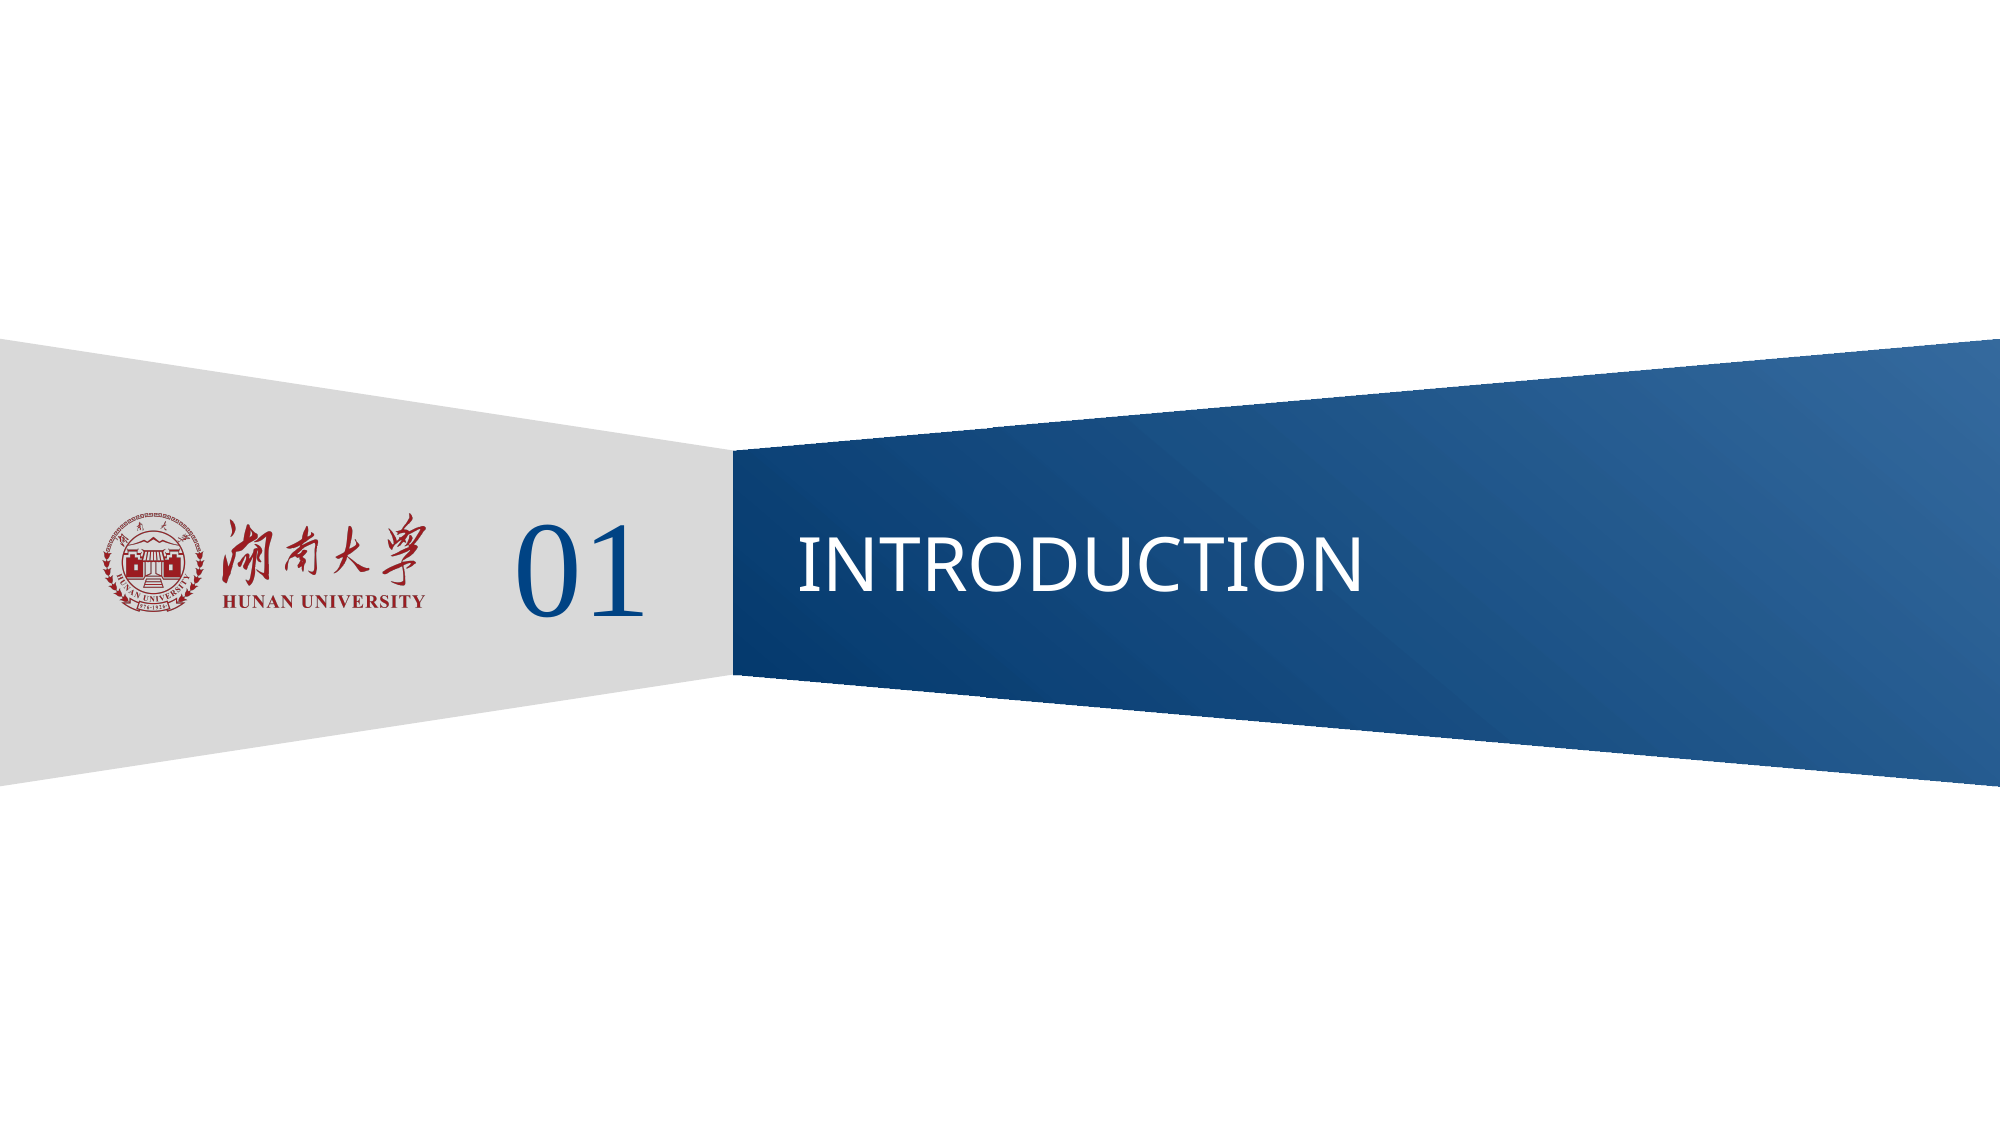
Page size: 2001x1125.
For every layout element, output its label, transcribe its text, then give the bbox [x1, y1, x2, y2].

text_box [732, 337, 2000, 788]
text_box 01 [479, 479, 686, 645]
text_box INTRODUCTION [782, 509, 2000, 615]
text_box [0, 337, 732, 788]
picture [96, 506, 431, 618]
